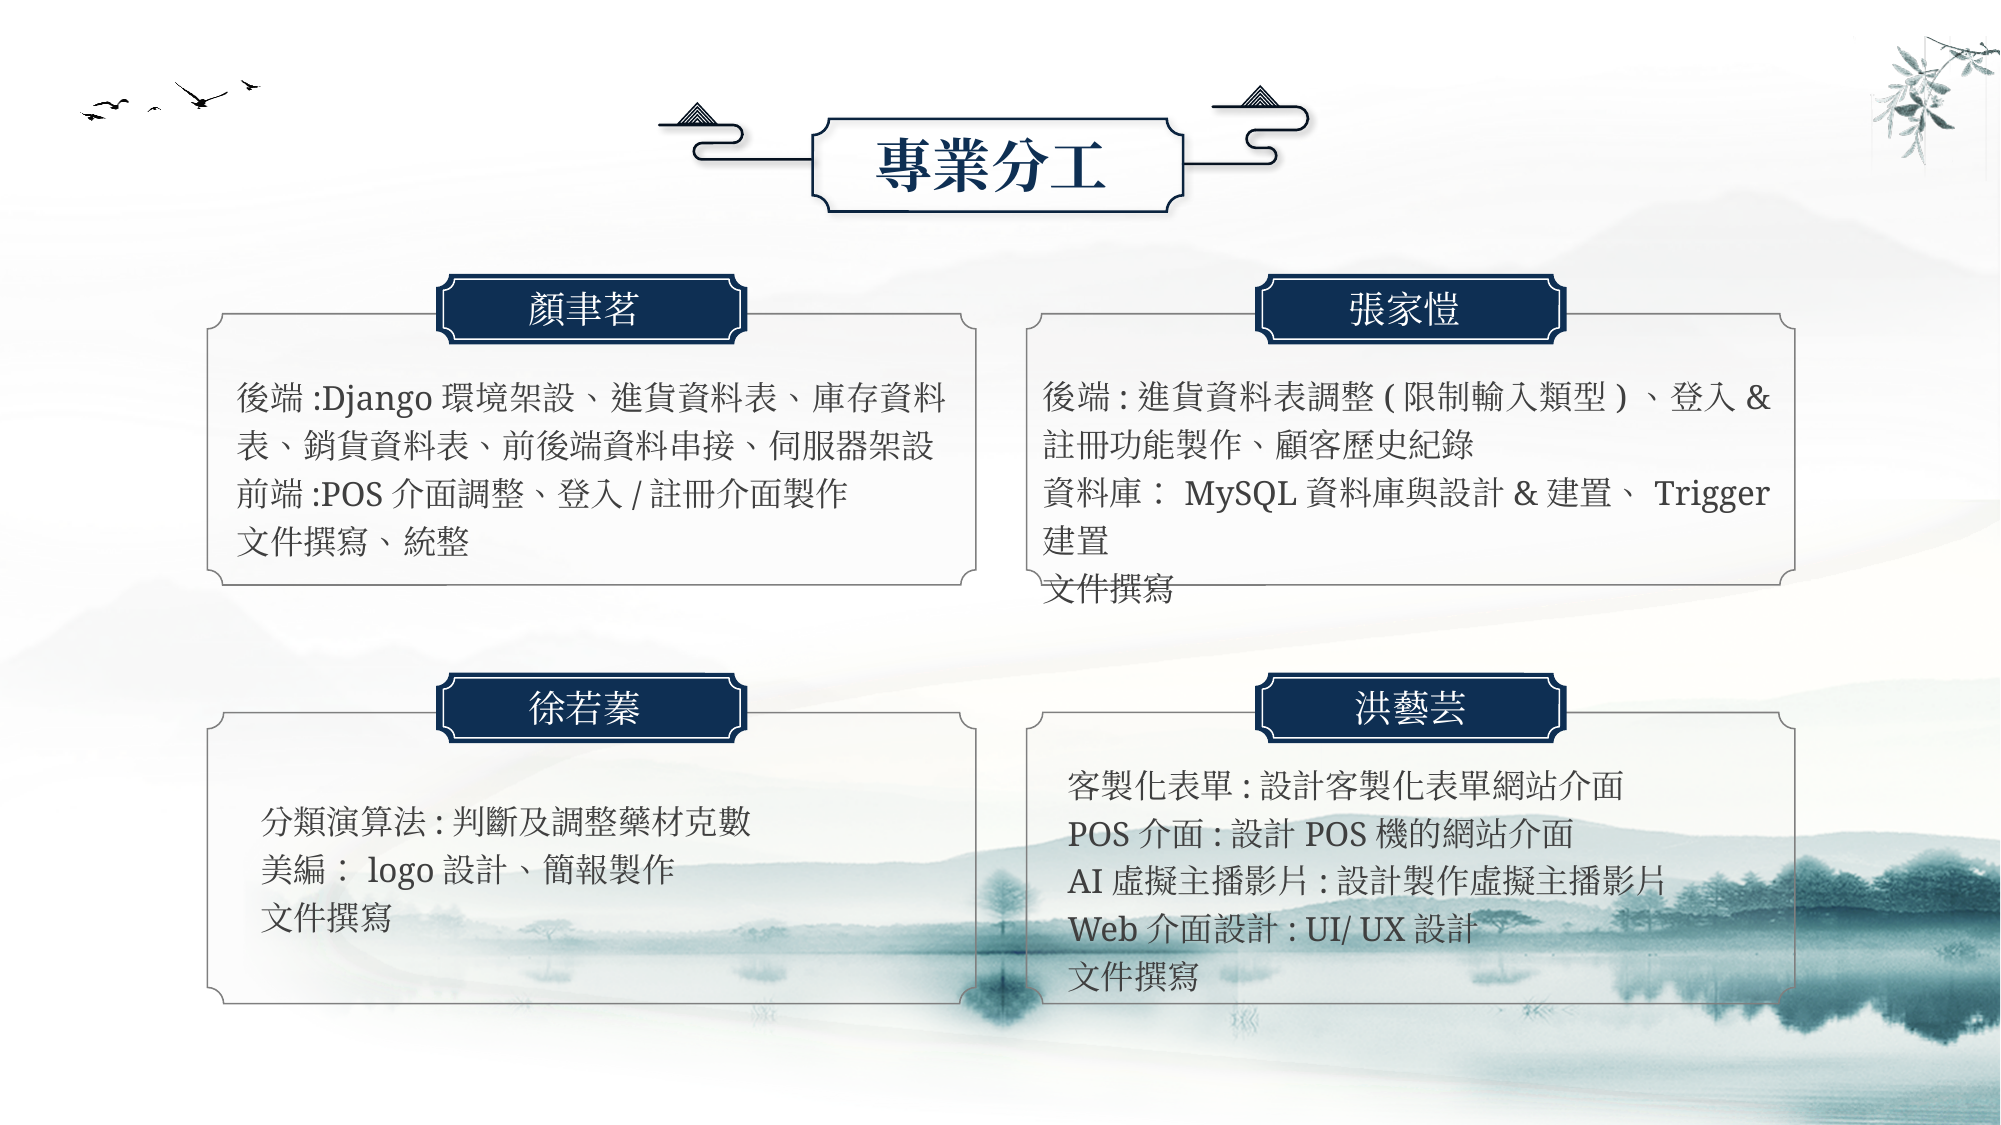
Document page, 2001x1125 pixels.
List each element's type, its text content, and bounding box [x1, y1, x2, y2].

picture [0, 0, 2001, 1125]
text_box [435, 672, 748, 744]
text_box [1254, 672, 1567, 744]
text_box 客製化表單:設計客製化表單網站介面 POS介面:設計POS機的網站介面 AI虛擬主播影片:設計製作虛擬主播影片 Web介面設計: UI/ UX設計 文件撰寫 [1052, 749, 1769, 1004]
text_box 後端:Django環境架設、進貨資料表、庫存資料表、銷貨資料表、前後端資料串接、伺服器架設 前端:POS介面調整、登入/註冊介面製作 文件撰寫、統整 [221, 362, 962, 567]
list 專業分工 [853, 121, 1129, 208]
text_box [207, 313, 976, 586]
text_box [207, 712, 976, 1004]
text_box [1026, 313, 1795, 586]
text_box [435, 273, 748, 345]
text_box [1254, 273, 1567, 345]
text_box [1026, 712, 1252, 1004]
text_box 後端:進貨資料表調整(限制輸入類型)、登入&註冊功能製作、顧客歷史紀錄 資料庫：MySQL資料庫與設計&建置、Trigger建置 文件撰寫 [1027, 360, 1794, 563]
text_box 分類演算法:判斷及調整藥材克數 美編：logo設計、簡報製作 文件撰寫 [245, 785, 962, 944]
text_box [1569, 712, 1795, 1004]
